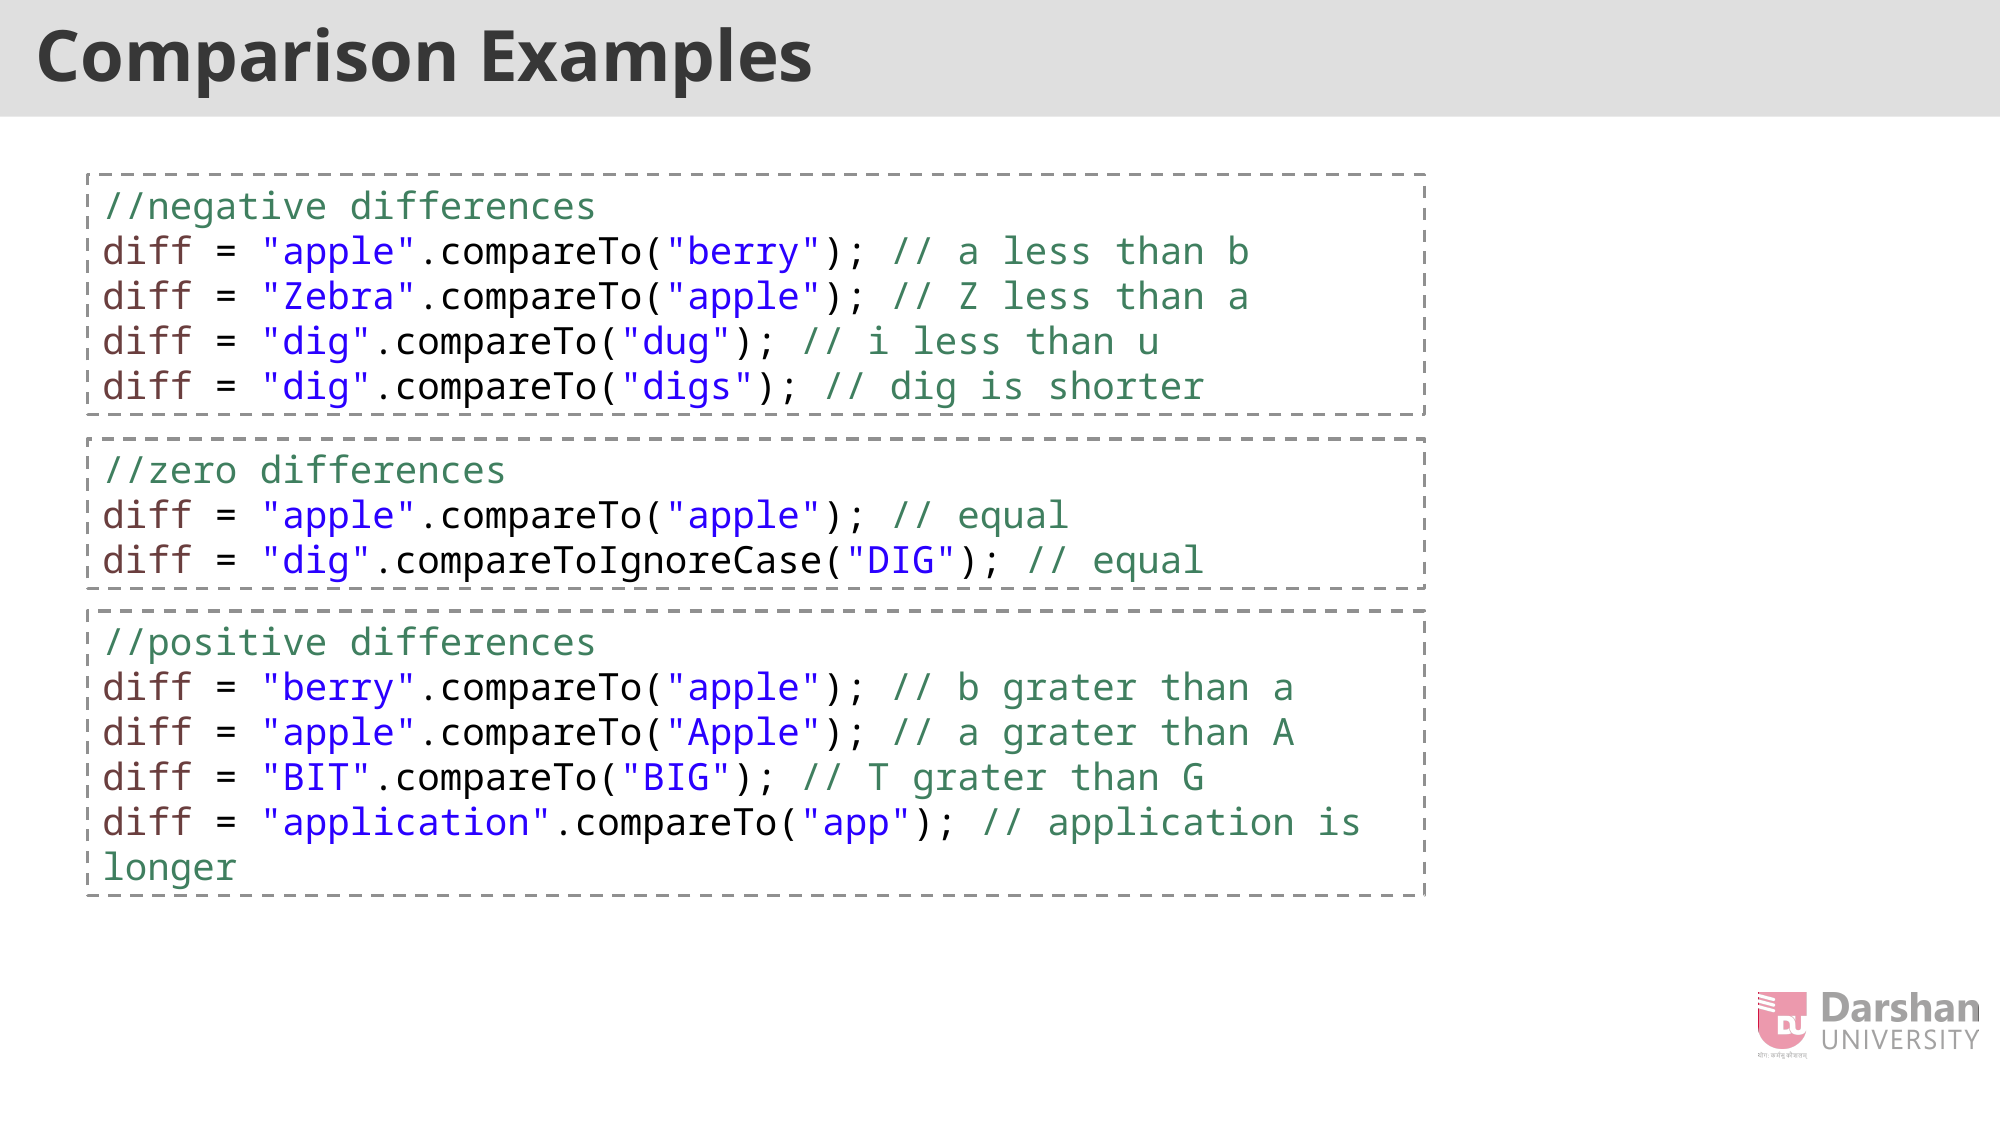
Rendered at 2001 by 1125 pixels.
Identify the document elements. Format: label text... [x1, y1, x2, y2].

text_box //negative differences diff = "apple".compareTo("berry"); // a less than b diff = "Zebra".compareTo("apple"); // Z less than a diff = "dig".compareTo("dug"); // i less than u diff = "dig".compareTo("digs"); // dig is shorter [87, 174, 1425, 415]
title Comparison Examples [0, 0, 2000, 117]
text_box //positive differences diff = "berry".compareTo("apple"); // b grater than a diff = "apple".compareTo("Apple"); // a grater than A diff = "BIT".compareTo("BIG"); // T grater than G diff = "application".compareTo("app"); // application is longer [87, 610, 1425, 896]
text_box //zero differences diff = "apple".compareTo("apple"); // equal diff = "dig".compareToIgnoreCase("DIG"); // equal [87, 439, 1425, 589]
text_box inside class A:i=10 j=20 inside class B:k=300 100+200+300=600 inside class C:k=4000 1000+2000+3000+4000=10000 [1758, 992, 1979, 1059]
